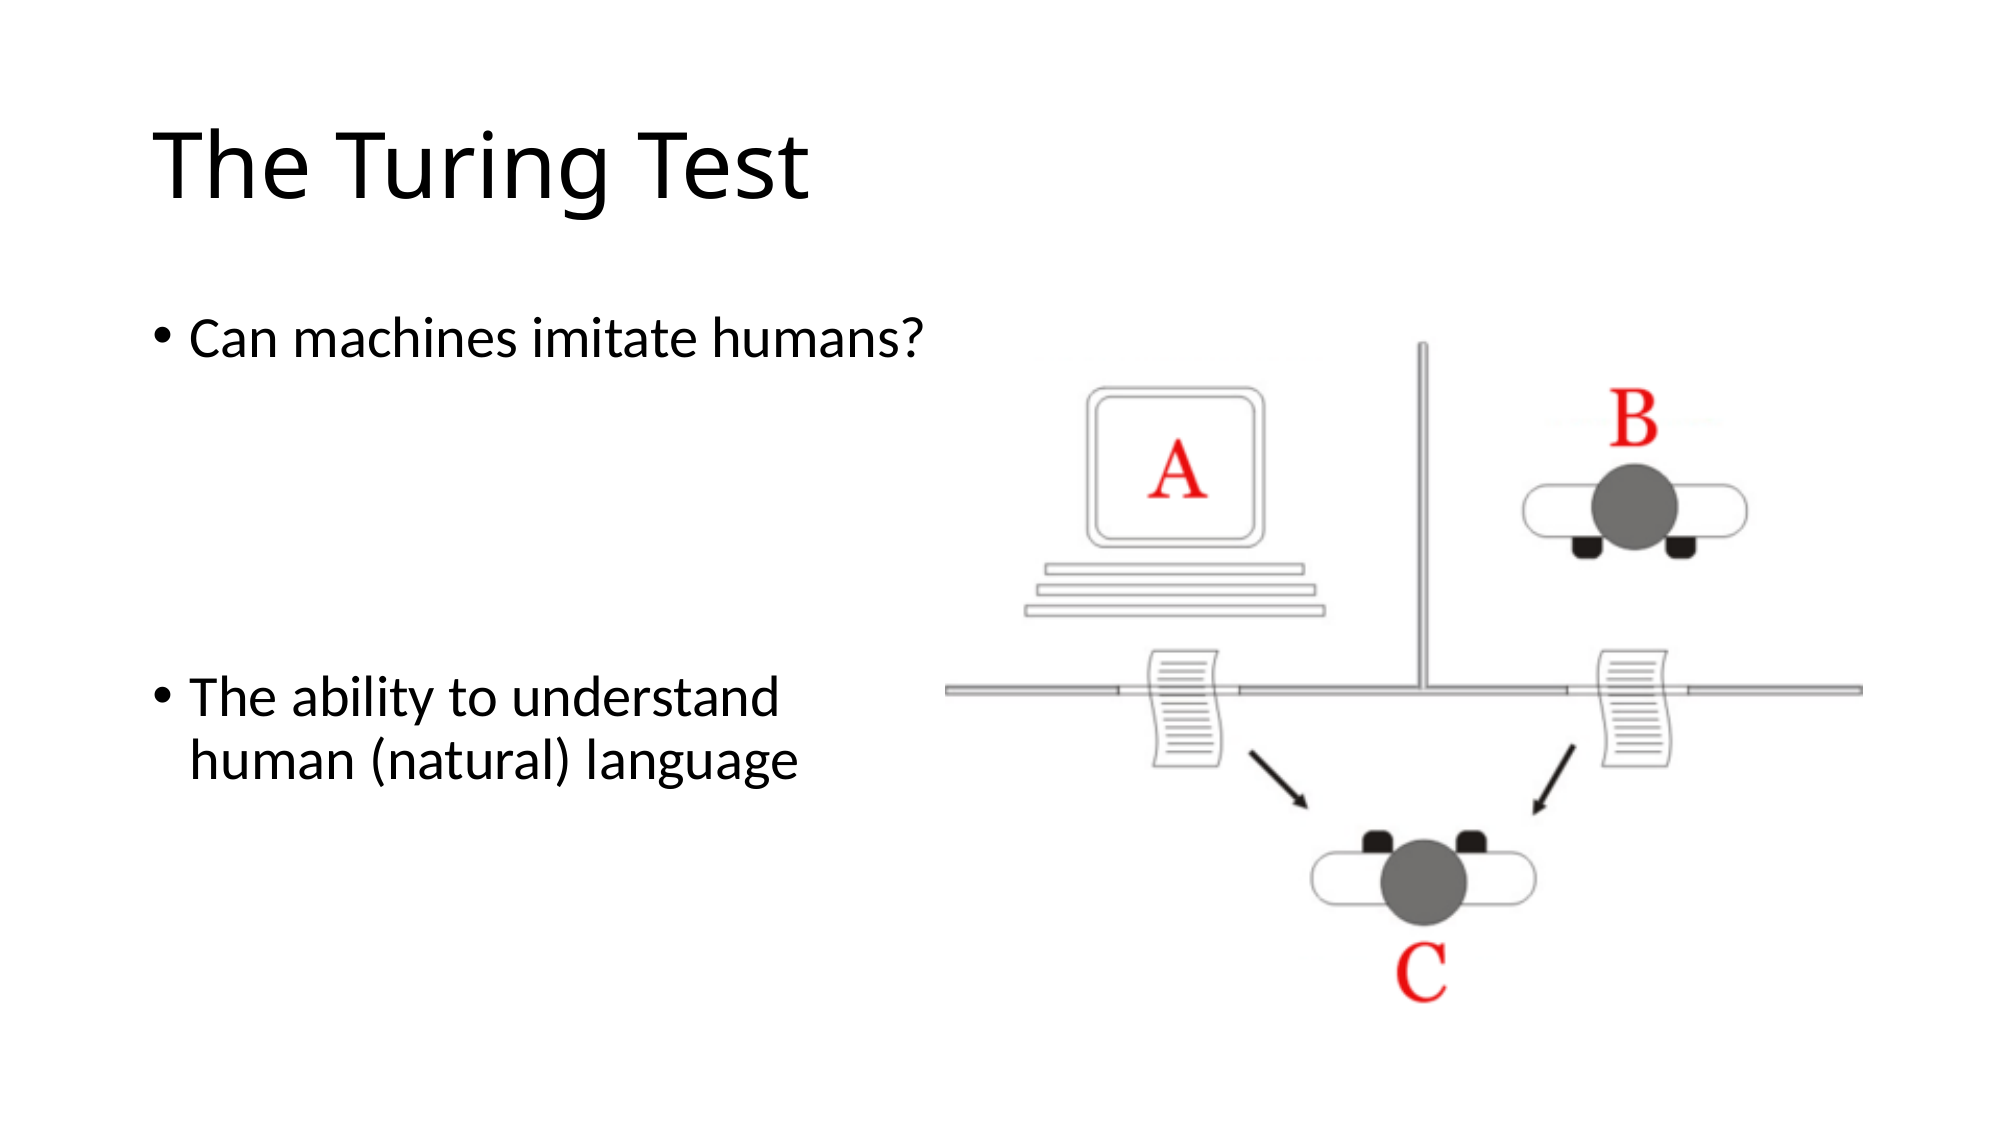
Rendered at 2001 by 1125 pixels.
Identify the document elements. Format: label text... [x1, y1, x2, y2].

text_box The ability to understand human (natural) language [137, 658, 945, 822]
title The Turing Test [137, 59, 1863, 278]
picture [945, 315, 1863, 1014]
list Can machines imitate humans? [137, 299, 946, 463]
